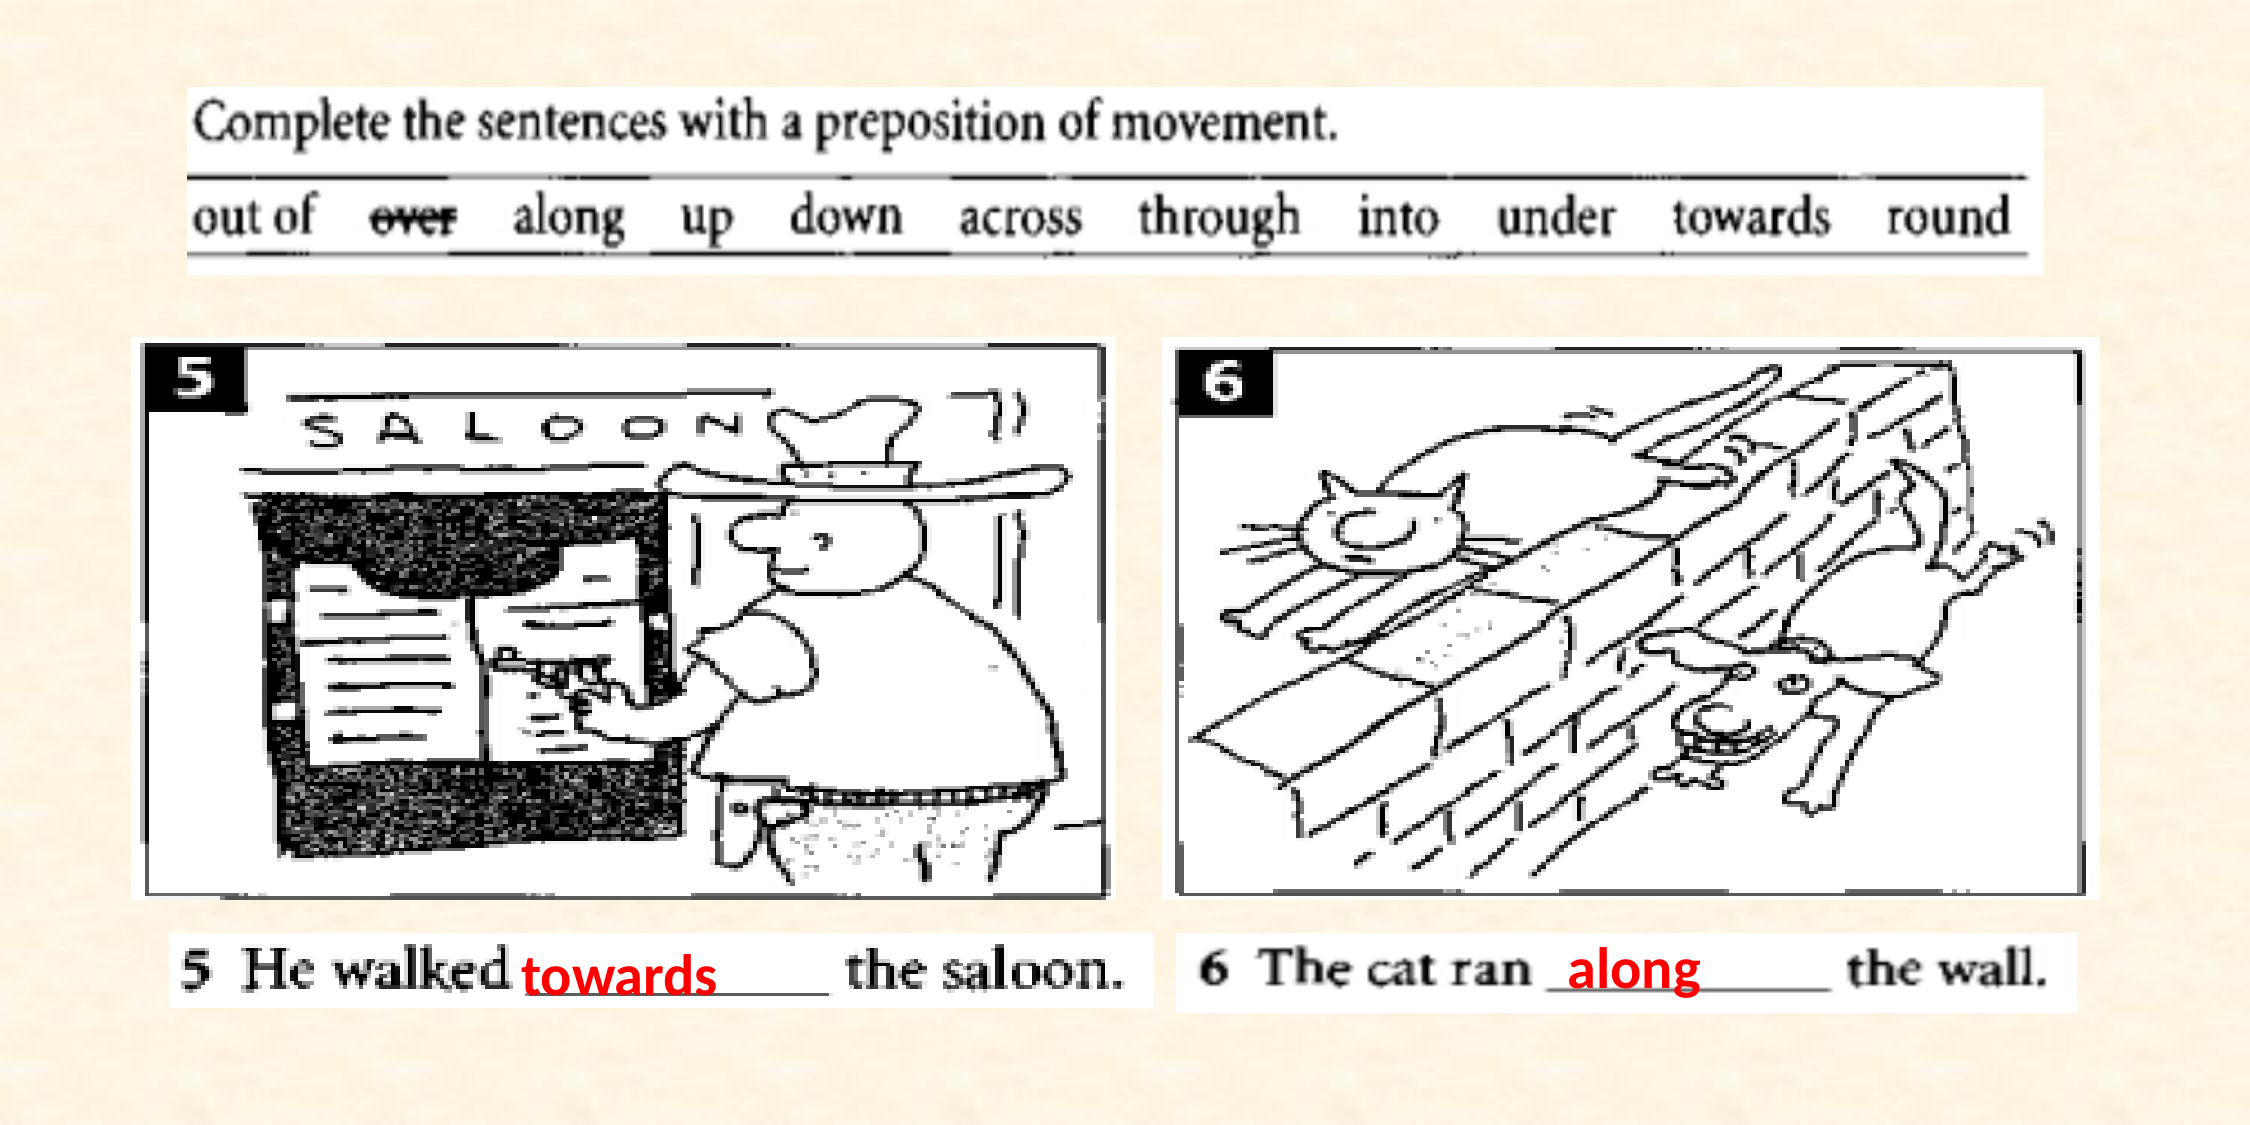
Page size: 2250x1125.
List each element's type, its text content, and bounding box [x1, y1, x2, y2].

text_box along [1552, 922, 1910, 931]
picture [0, 0, 2250, 1125]
